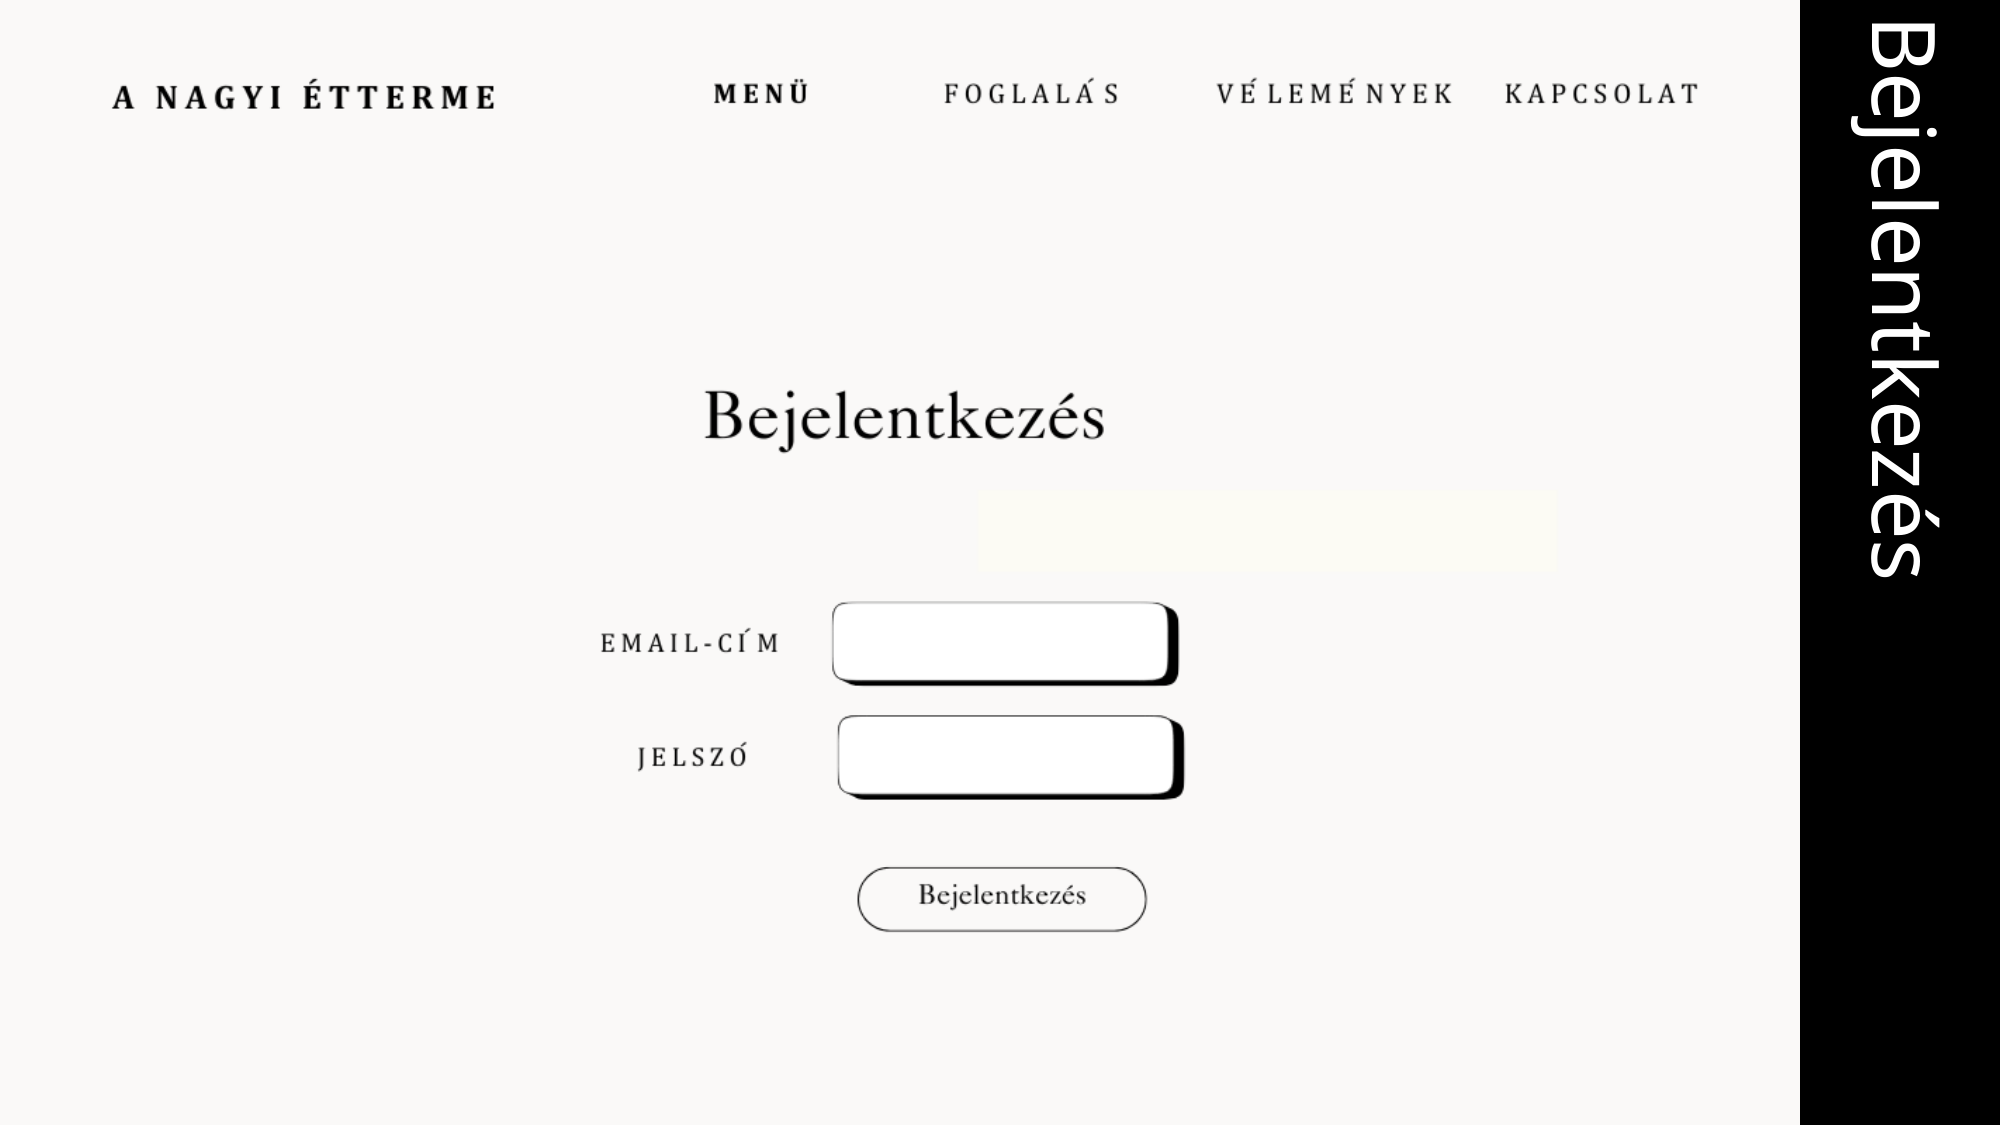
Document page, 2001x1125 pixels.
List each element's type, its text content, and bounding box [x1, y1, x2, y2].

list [0, 0, 1801, 1125]
title Bejelentkezés [1802, 0, 2000, 621]
